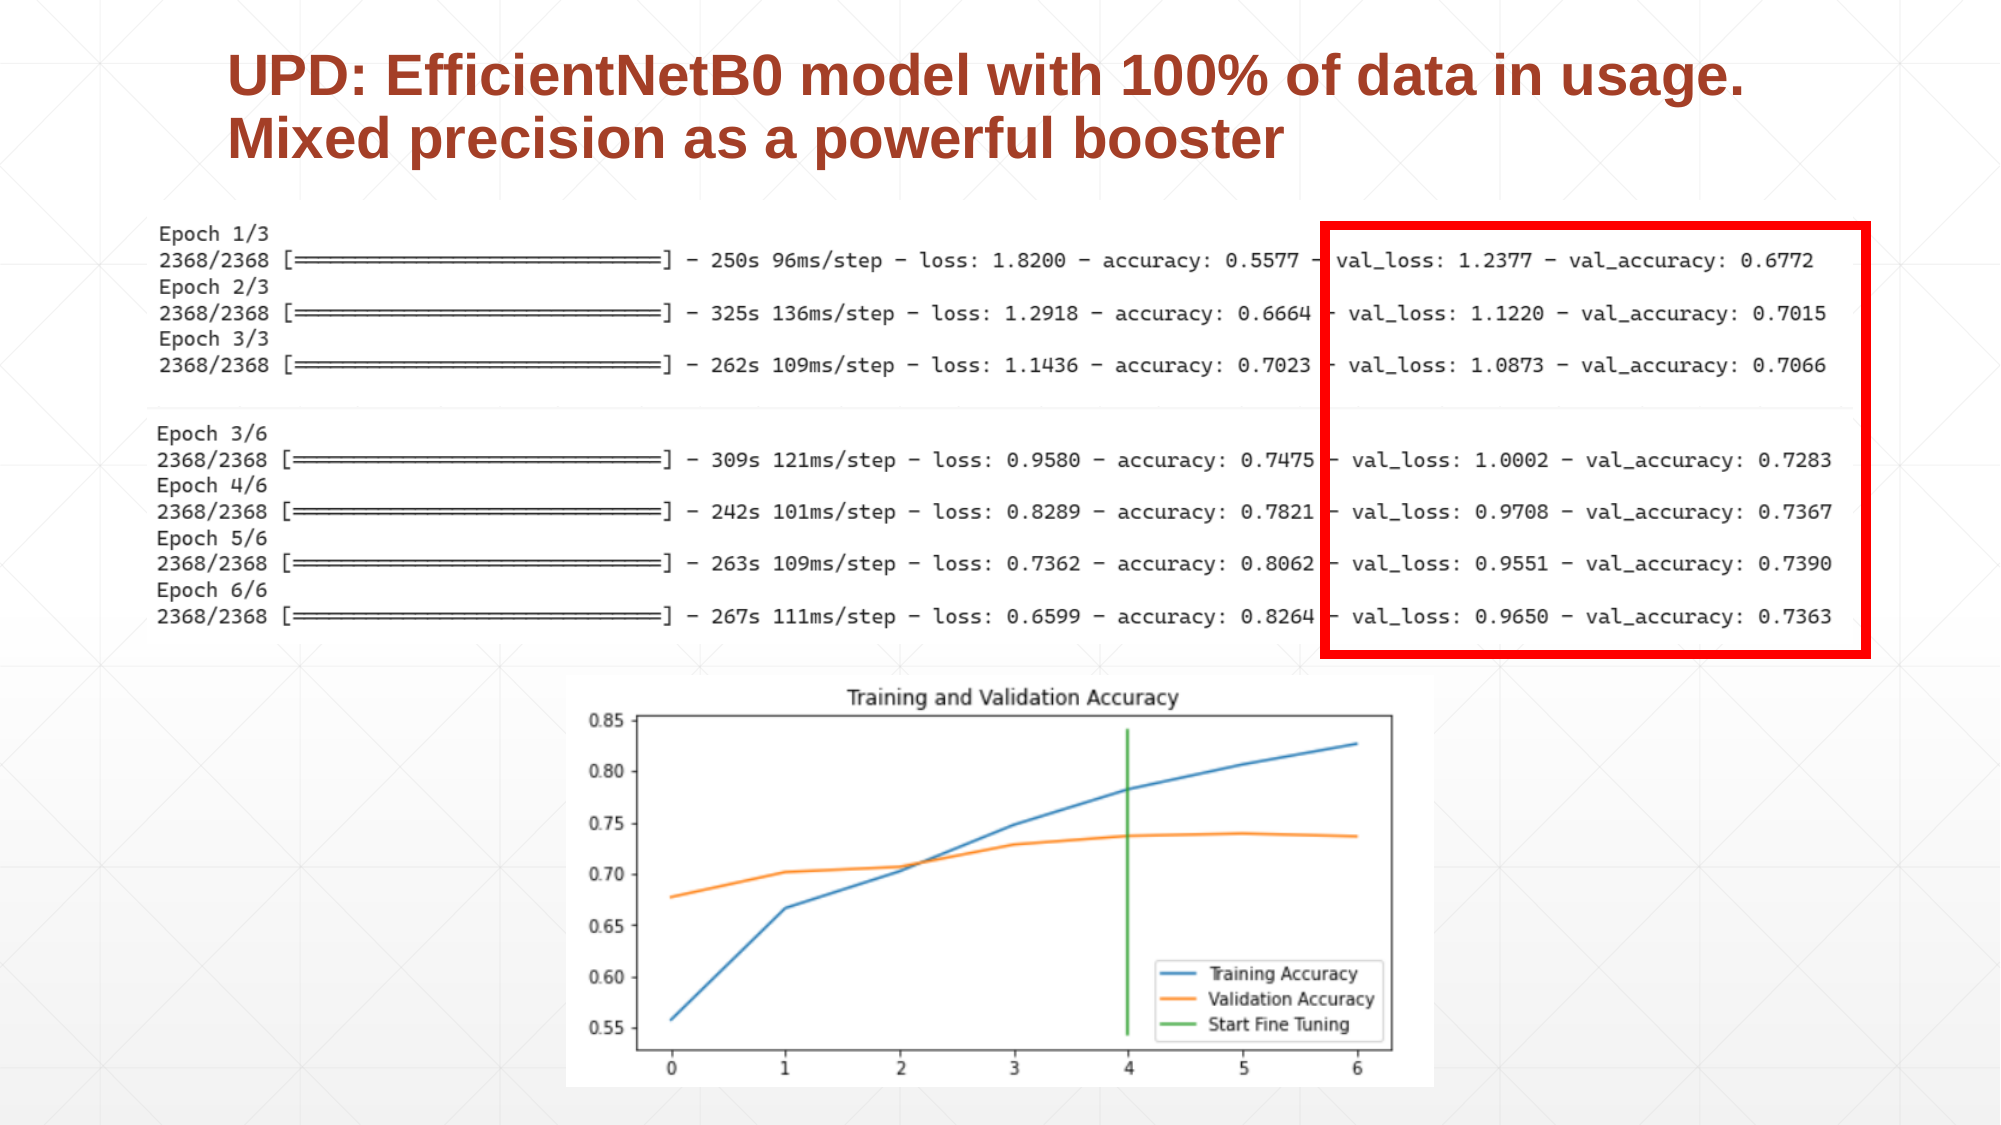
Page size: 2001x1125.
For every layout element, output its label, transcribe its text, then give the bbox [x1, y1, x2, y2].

picture [566, 675, 1434, 1087]
text_box UPD: EfficientNetB0 model with 100% of data in usage. Mixed precision as a powerful booster [212, 37, 1788, 200]
picture [146, 200, 1853, 406]
text_box [1324, 224, 1867, 655]
picture [146, 407, 1853, 644]
